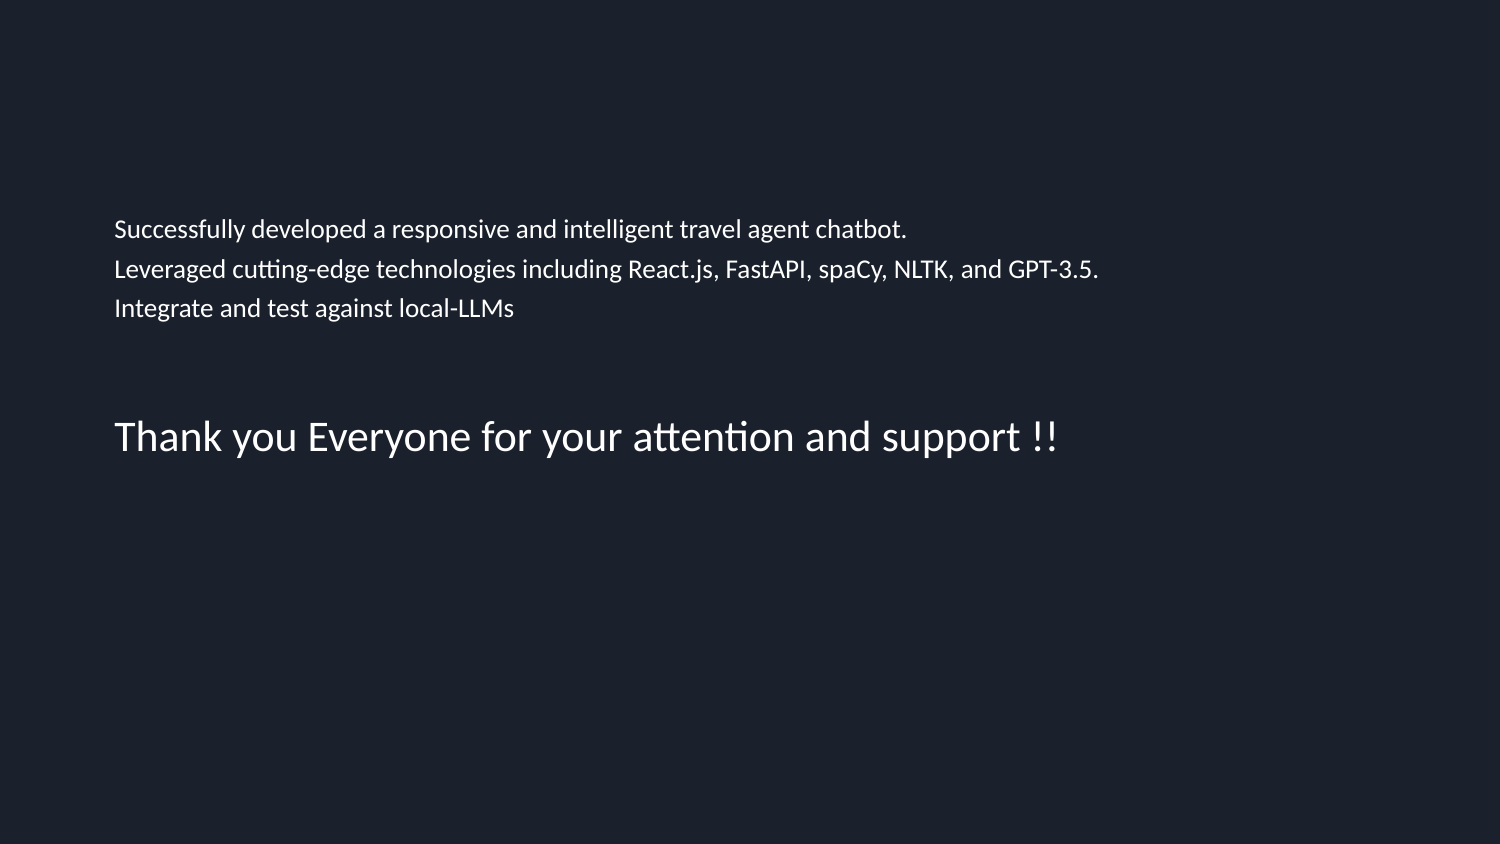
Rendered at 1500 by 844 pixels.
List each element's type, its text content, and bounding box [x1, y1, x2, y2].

list Successfully developed a responsive and intelligent travel agent chatbot. Leveraged cutting-edge technologies including React.js, FastAPI, spaCy, NLTK, and GPT-3.5. Integrate and test against local-LLMs Thank you Everyone for your attention and support !! [103, 210, 1397, 760]
